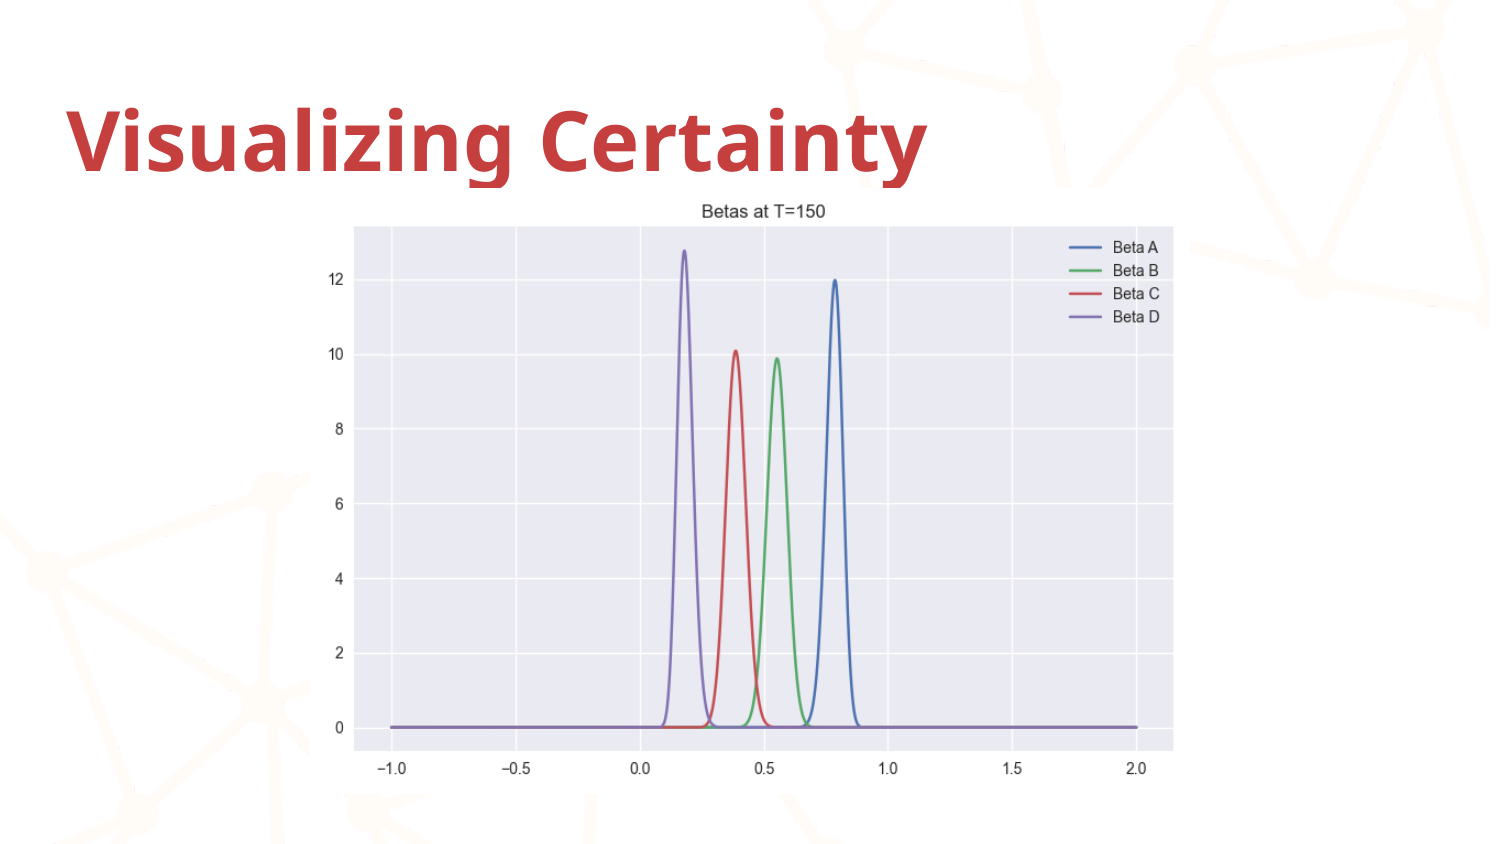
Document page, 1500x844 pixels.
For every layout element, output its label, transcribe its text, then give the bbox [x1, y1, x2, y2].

title Visualizing Certainty [51, 72, 1449, 189]
picture [0, 0, 1500, 844]
